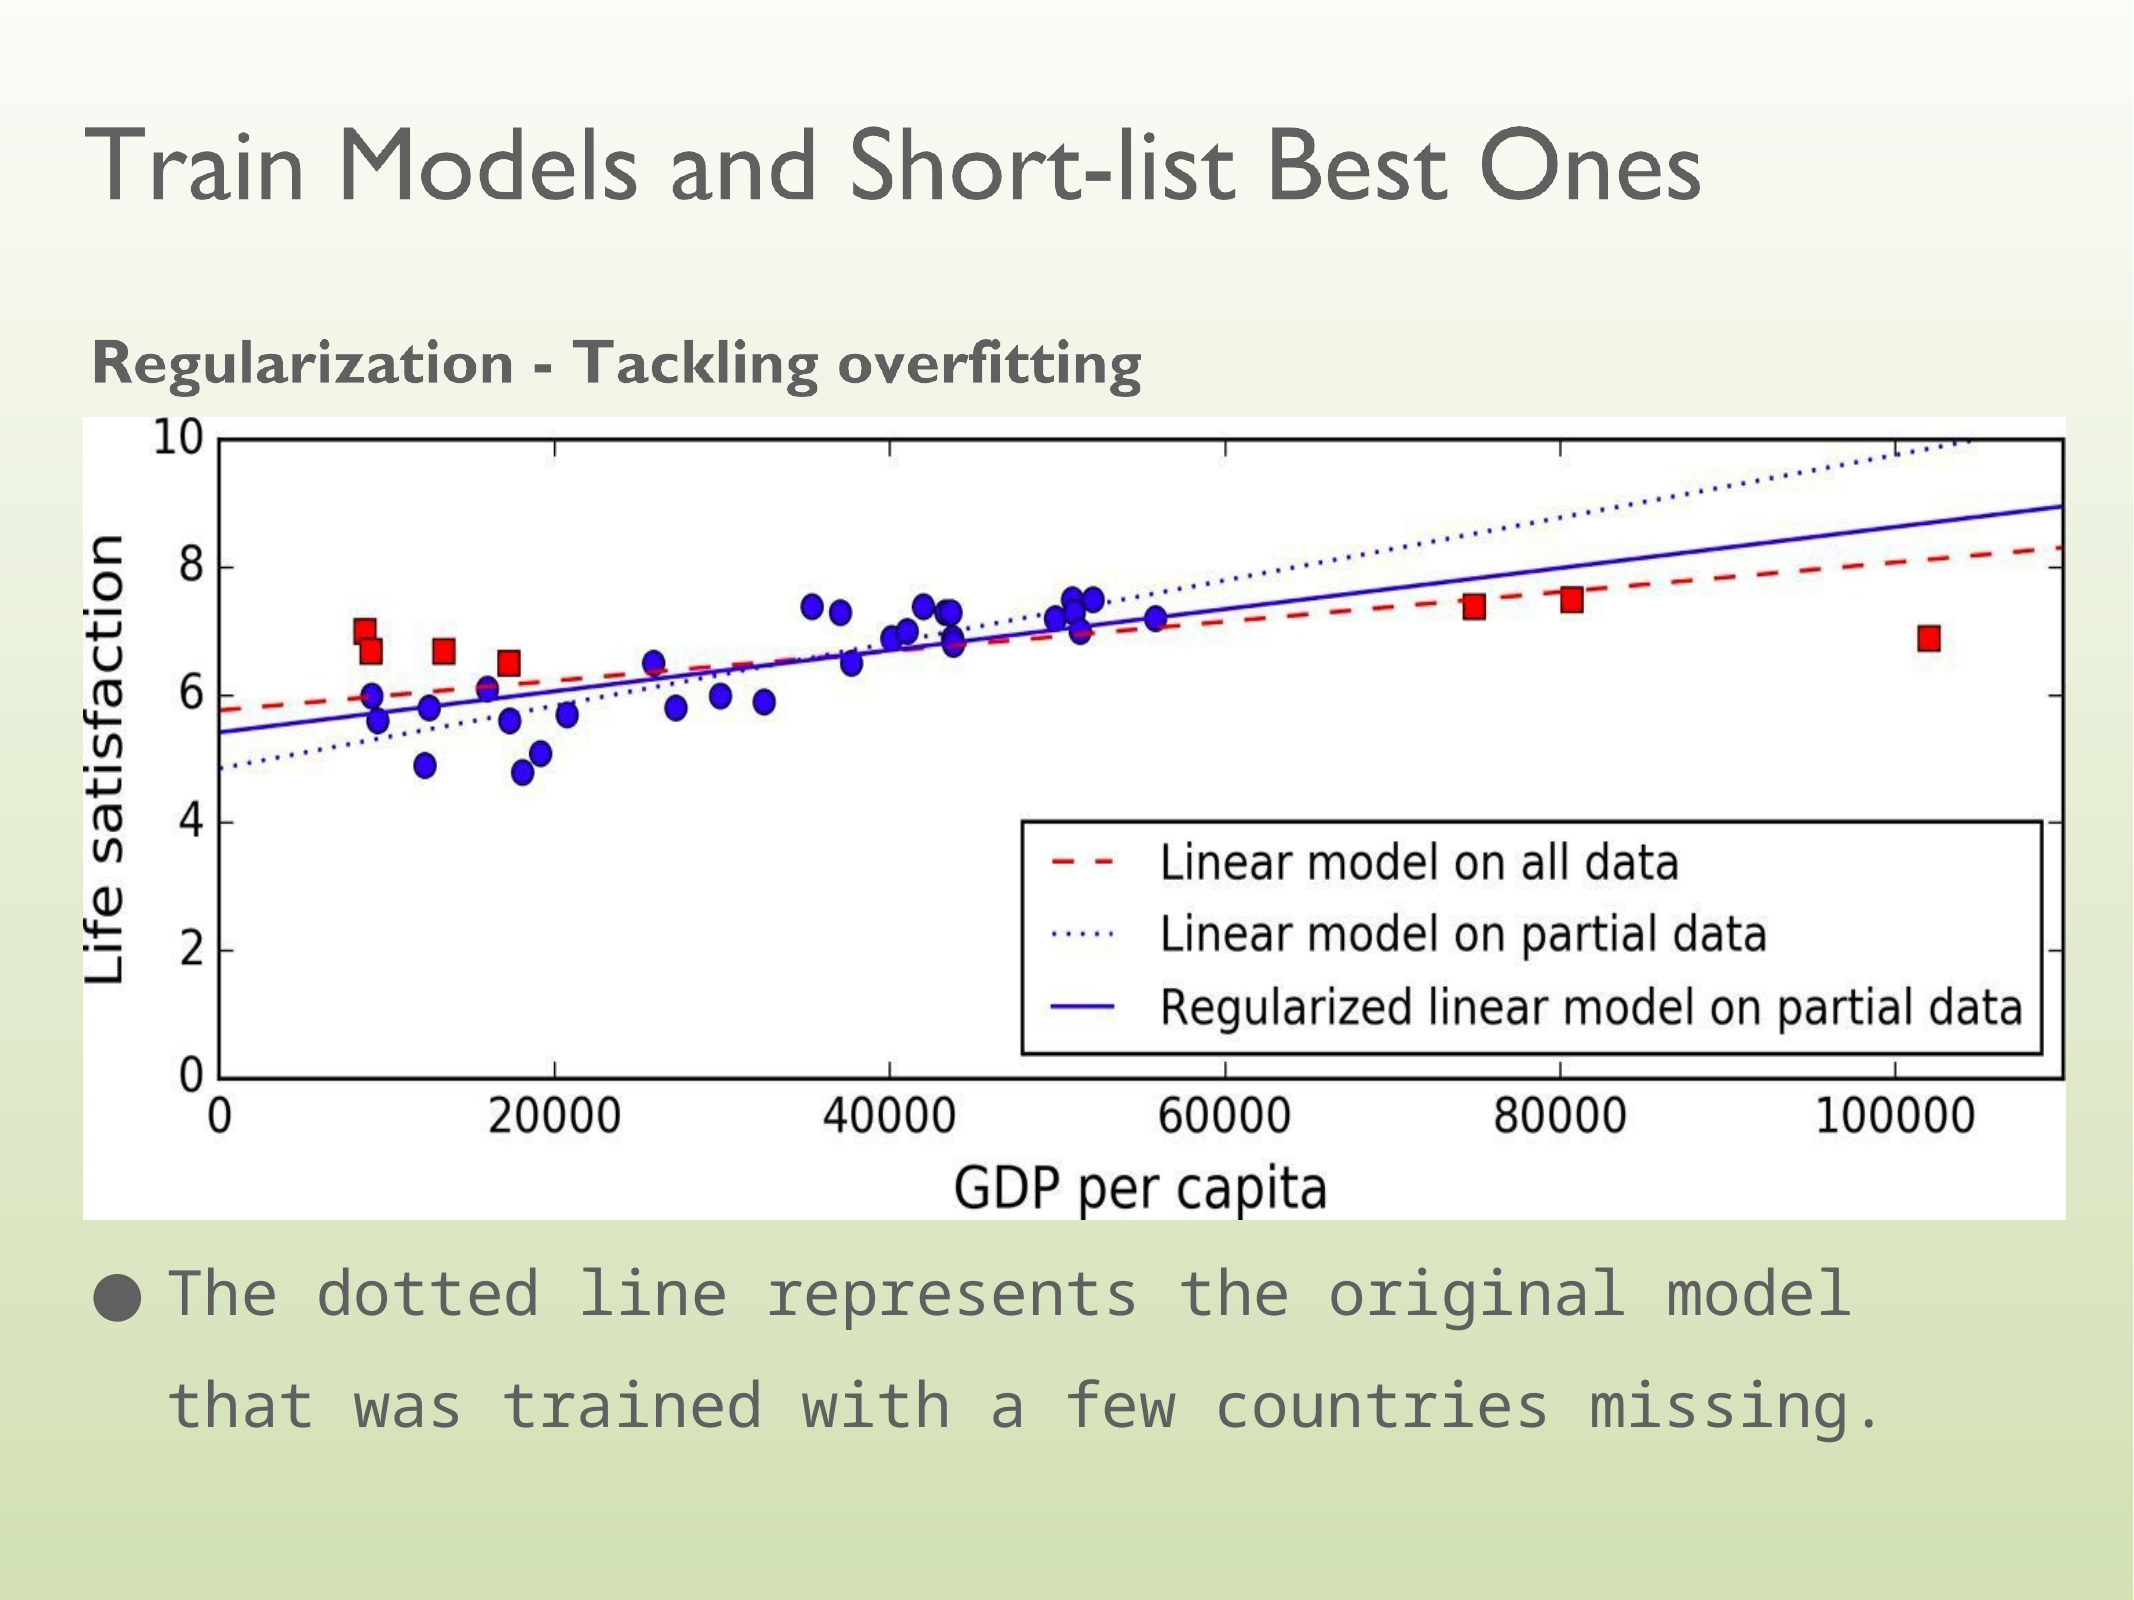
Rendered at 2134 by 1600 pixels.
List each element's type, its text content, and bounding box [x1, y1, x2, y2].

picture [84, 125, 1701, 200]
picture [95, 339, 1141, 398]
picture [83, 417, 2066, 1220]
text_box The dotted line represents the original model that was trained with a few countries missing. [88, 1231, 2021, 1441]
